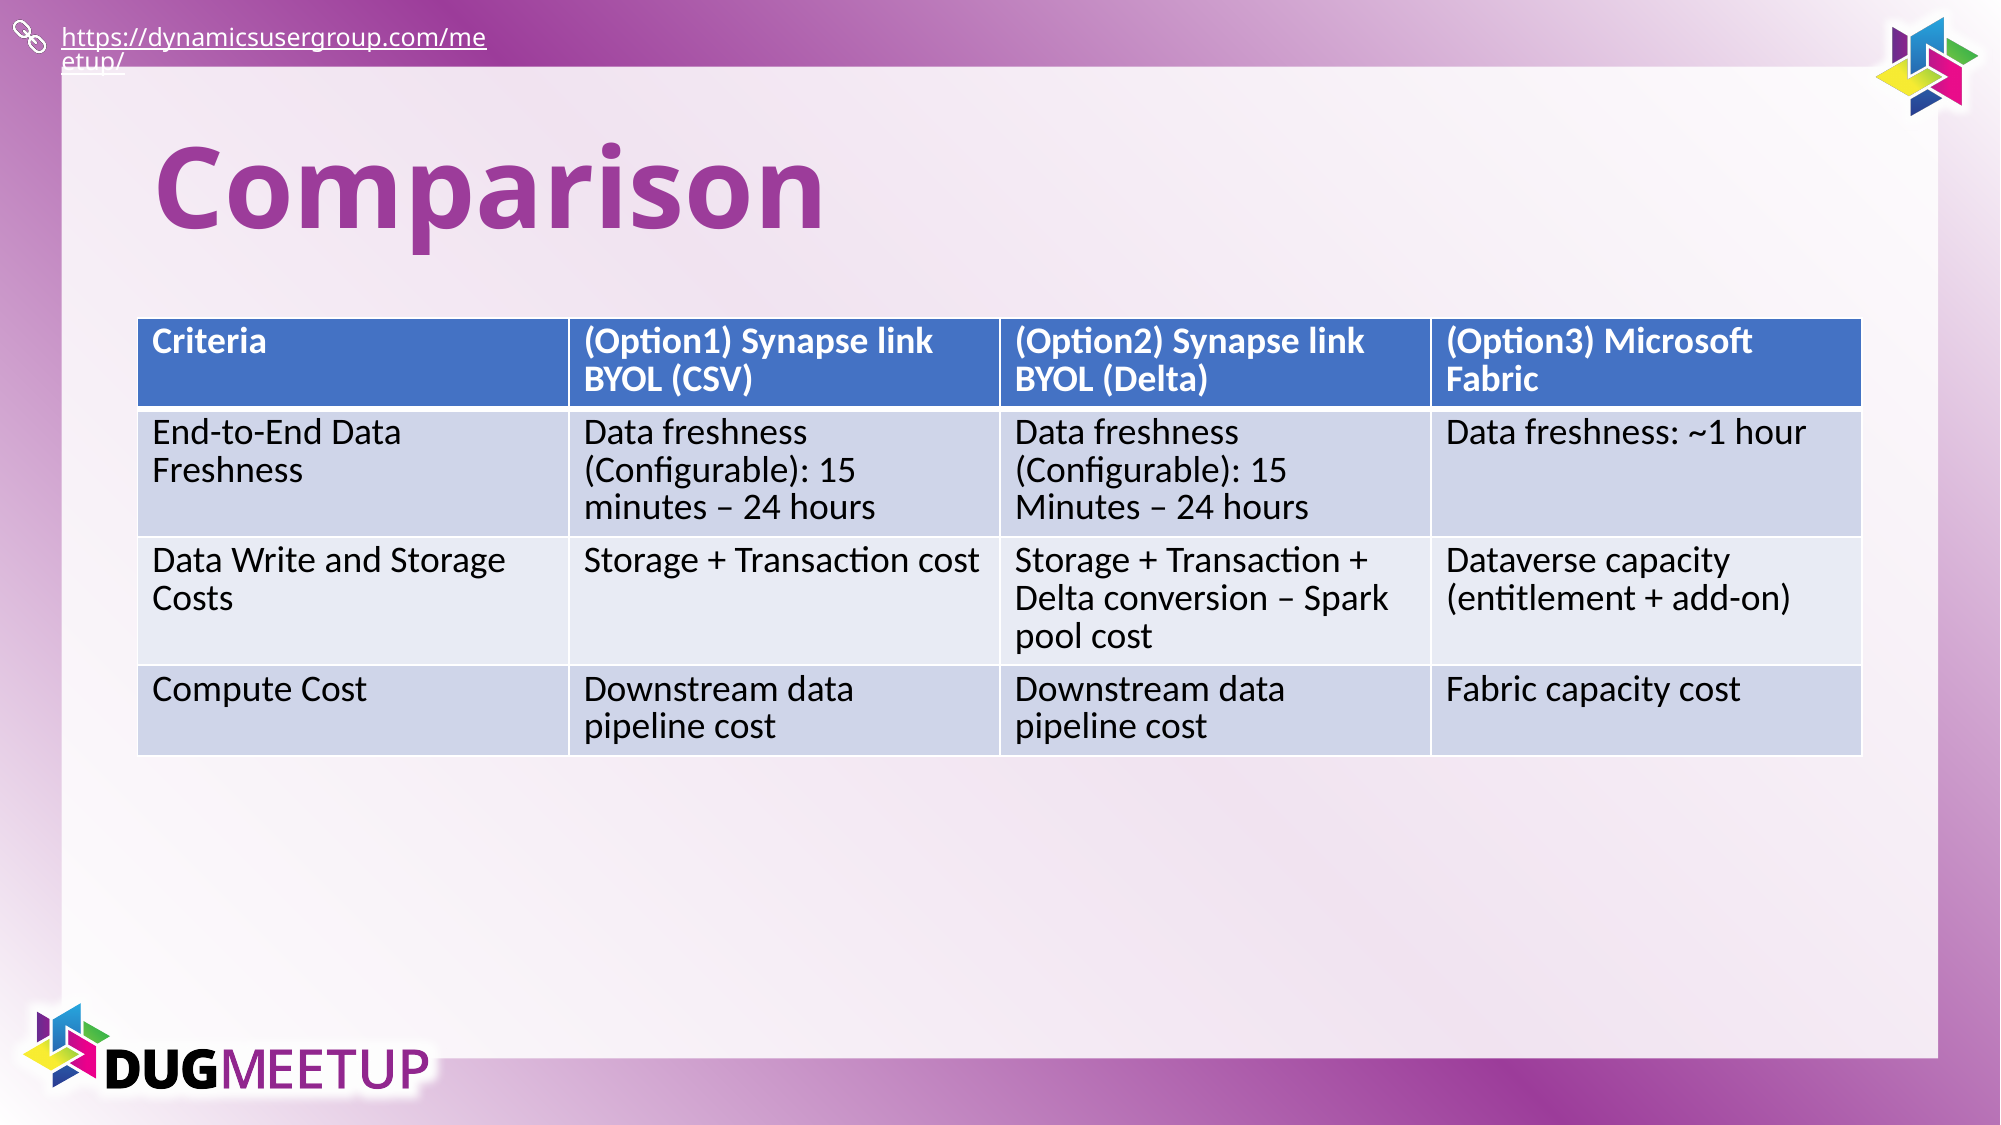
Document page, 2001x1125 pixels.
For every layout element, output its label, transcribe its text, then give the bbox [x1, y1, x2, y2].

table_cell Compute Cost [138, 666, 568, 755]
table_cell Data freshness (Configurable): 15 minutes – 24 hours [570, 412, 999, 536]
table_cell Data freshness: ~1 hour [1432, 412, 1861, 536]
table_cell End-to-End Data Freshness [138, 412, 568, 536]
table_cell Storage + Transaction cost [570, 538, 999, 664]
table_header (Option3) Microsoft Fabric [1432, 319, 1861, 406]
table_cell Storage + Transaction + Delta conversion – Spark pool cost [1001, 538, 1430, 664]
table_cell Data freshness (Configurable): 15 Minutes – 24 hours [1001, 412, 1430, 536]
table_cell Fabric capacity cost [1432, 666, 1861, 755]
table_header (Option1) Synapse link BYOL (CSV) [570, 319, 999, 406]
title Comparison [137, 83, 1863, 302]
table_cell Data Write and Storage Costs [138, 538, 568, 664]
picture [21, 1001, 437, 1093]
table_cell Dataverse capacity (entitlement + add-on) [1432, 538, 1861, 664]
table_header Criteria [138, 319, 568, 406]
table_cell Downstream data pipeline cost [570, 666, 999, 755]
picture [6, 13, 53, 60]
table_header (Option2) Synapse link BYOL (Delta) [1001, 319, 1430, 406]
picture [1875, 17, 1979, 116]
table_cell Downstream data pipeline cost [1001, 666, 1430, 755]
